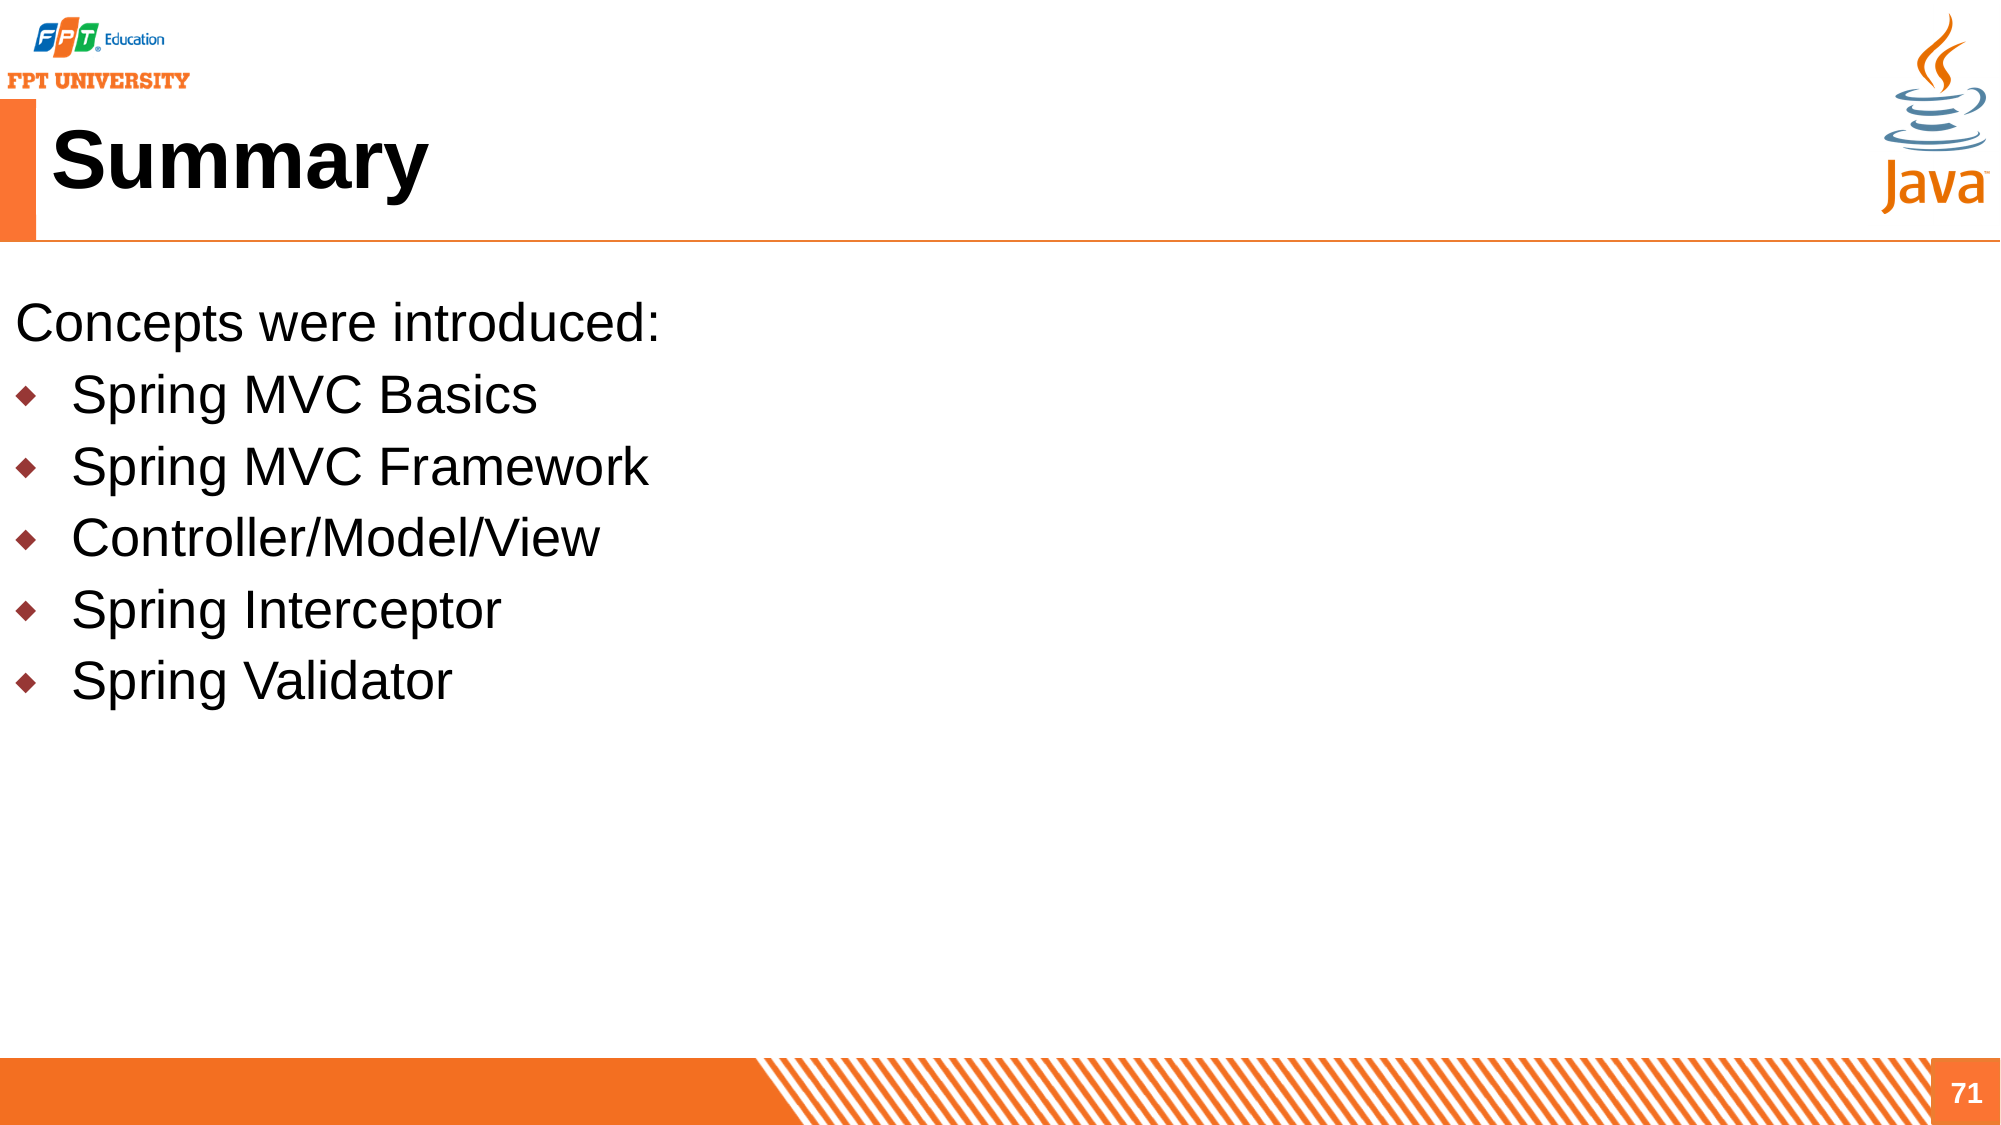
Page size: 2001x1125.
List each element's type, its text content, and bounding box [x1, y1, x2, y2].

list Concepts were introduced: Spring MVC Basics Spring MVC Framework Controller/Model/View Spring Interceptor Spring Validator [0, 266, 2000, 1057]
slide_number 71 [1933, 1059, 2000, 1124]
picture [0, 1058, 1934, 1125]
title Summary [36, 108, 1869, 215]
picture [1868, 4, 2000, 226]
picture [0, 2, 197, 99]
